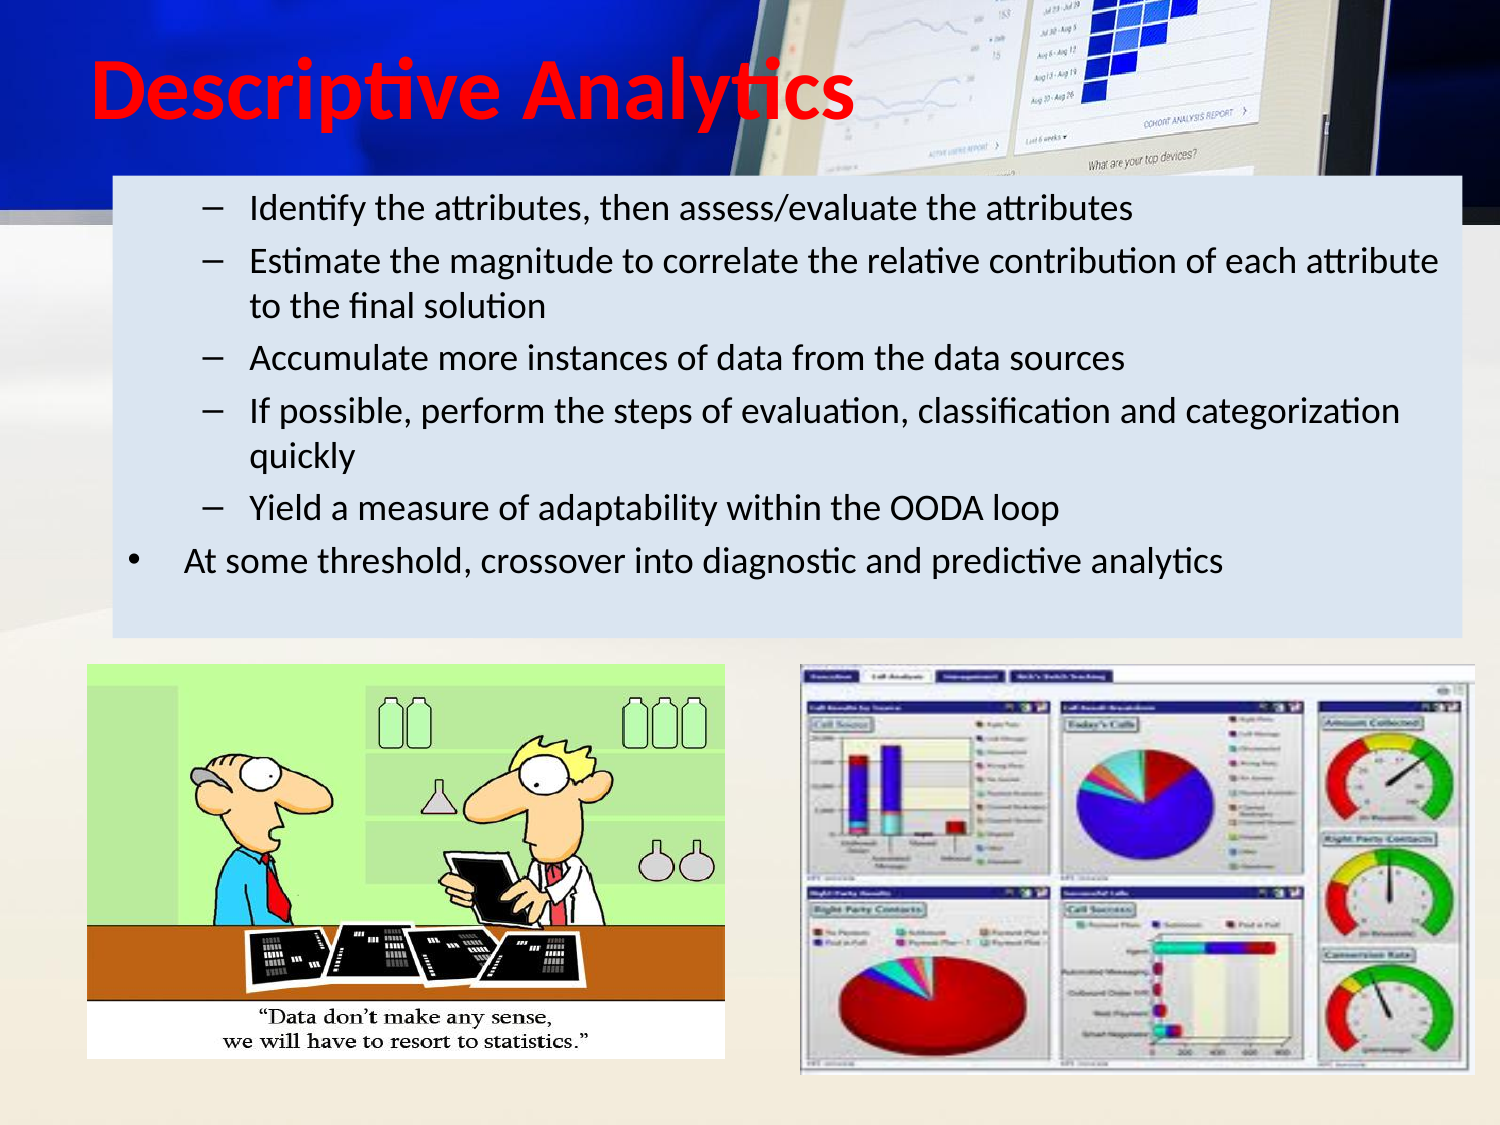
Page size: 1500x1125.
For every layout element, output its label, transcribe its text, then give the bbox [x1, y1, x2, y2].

picture [0, 0, 1500, 1125]
title Descriptive Analytics [75, 45, 1425, 150]
list Identify the attributes, then assess/evaluate the attributes Estimate the magnitude to correlate the relative contribution of each attribute to the final solution Accumulate more instances of data from the data sources If possible, perform the steps of evaluation, classification and categorization quickly Yield a measure of adaptability within the OODA loop At some threshold, crossover into diagnostic and predictive analytics [112, 175, 1463, 639]
